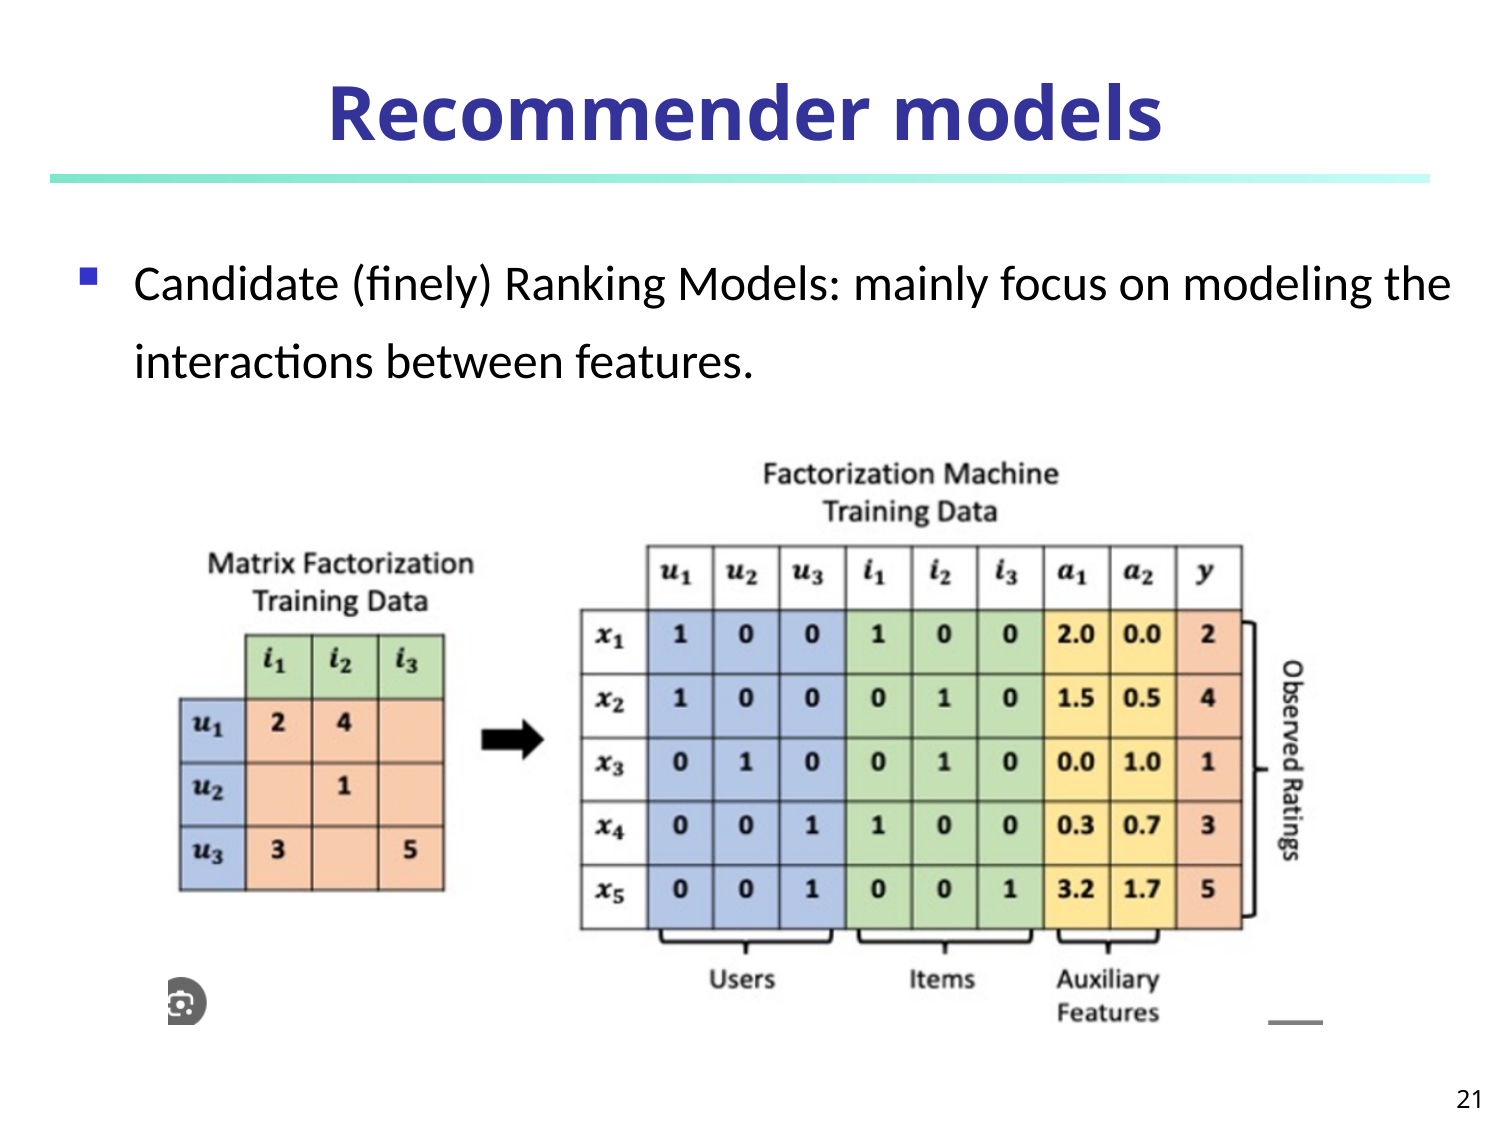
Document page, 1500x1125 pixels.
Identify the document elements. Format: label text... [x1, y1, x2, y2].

list Candidate (finely) Ranking Models: mainly focus on modeling the interactions between features. [62, 224, 1488, 1038]
slide_number 21 [1187, 1062, 1500, 1125]
picture [168, 449, 1323, 1026]
title Recommender models [24, 37, 1466, 163]
